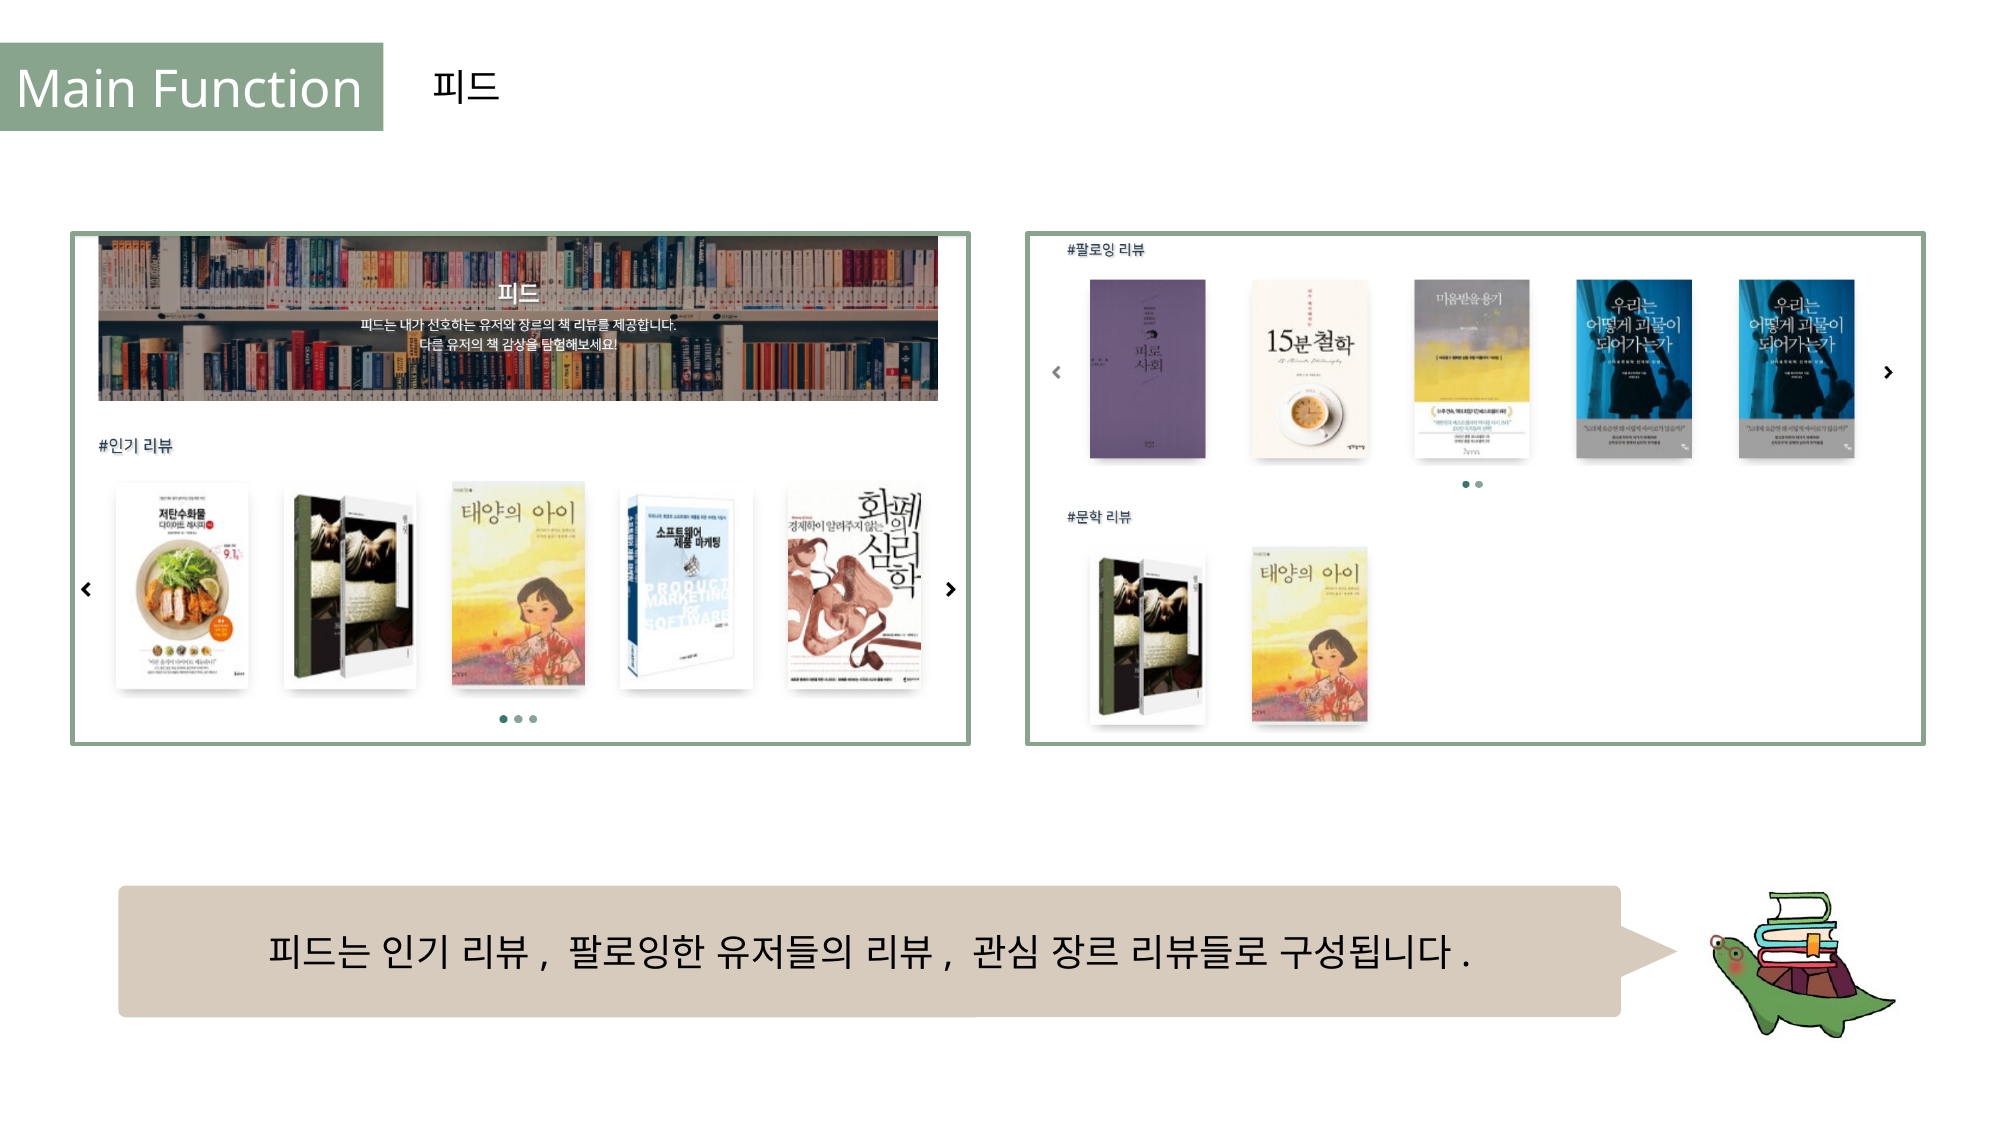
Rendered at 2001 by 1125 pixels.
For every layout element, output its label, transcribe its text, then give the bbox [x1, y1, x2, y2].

picture [1029, 235, 1922, 742]
text_box Main Function [1, 47, 379, 125]
text_box 피드 [417, 56, 516, 117]
text_box 피드는 인기 리뷰, 팔로잉한 유저들의 리뷰, 관심 장르 리뷰들로 구성됩니다. [253, 921, 1486, 981]
text_box [117, 884, 1623, 1019]
text_box [1618, 923, 1677, 980]
text_box [0, 42, 384, 132]
picture [74, 235, 967, 742]
picture [1677, 846, 1922, 1090]
